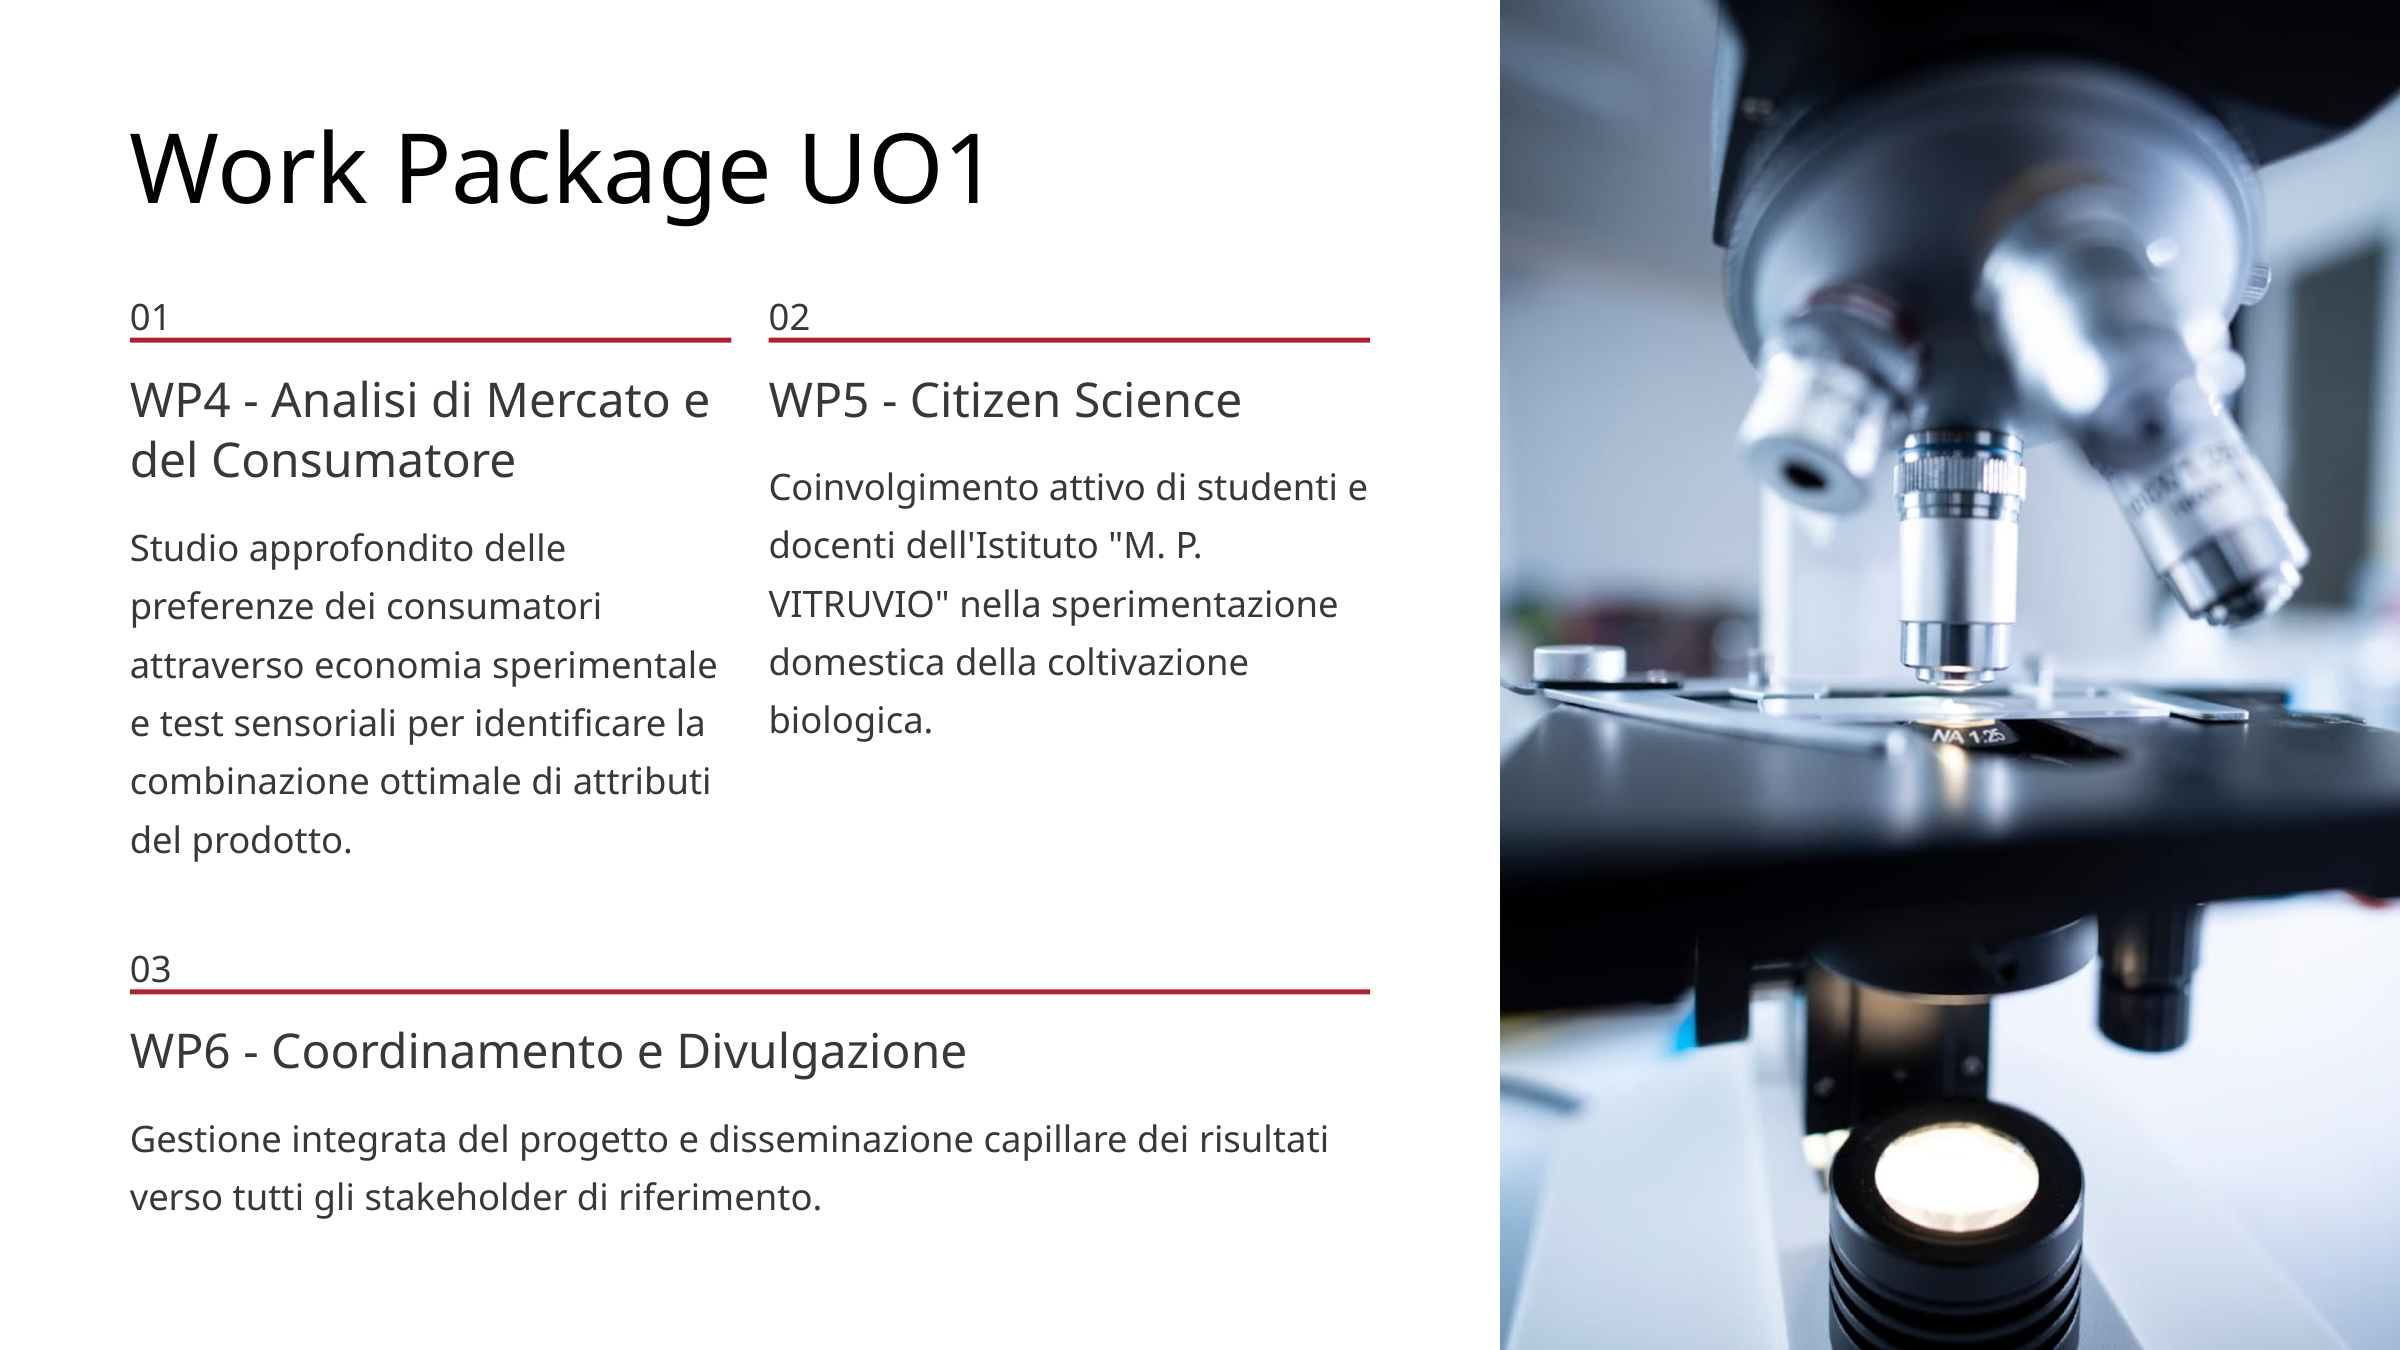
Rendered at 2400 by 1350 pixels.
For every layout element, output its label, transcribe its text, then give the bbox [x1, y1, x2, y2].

text_box [129, 337, 732, 343]
text_box [768, 337, 1371, 343]
text_box WP4 - Analisi di Mercato e del Consumatore [129, 366, 732, 488]
text_box Work Package UO1 [129, 102, 1104, 224]
text_box Studio approfondito delle preferenze dei consumatori attraverso economia sperimentale e test sensoriali per identificare la combinazione ottimale di attributi del prodotto. [129, 510, 732, 867]
picture [1499, 0, 2400, 1350]
text_box Coinvolgimento attivo di studenti e docenti dell'Istituto "M. P. VITRUVIO" nella sperimentazione domestica della coltivazione biologica. [768, 449, 1371, 747]
text_box 01 [129, 279, 167, 326]
text_box WP5 - Citizen Science [768, 366, 1256, 428]
text_box [129, 989, 1371, 995]
text_box 03 [129, 931, 167, 978]
text_box Gestione integrata del progetto e disseminazione capillare dei risultati verso tutti gli stakeholder di riferimento. [129, 1101, 1371, 1220]
text_box WP6 - Coordinamento e Divulgazione [129, 1017, 943, 1079]
text_box 02 [768, 279, 806, 326]
